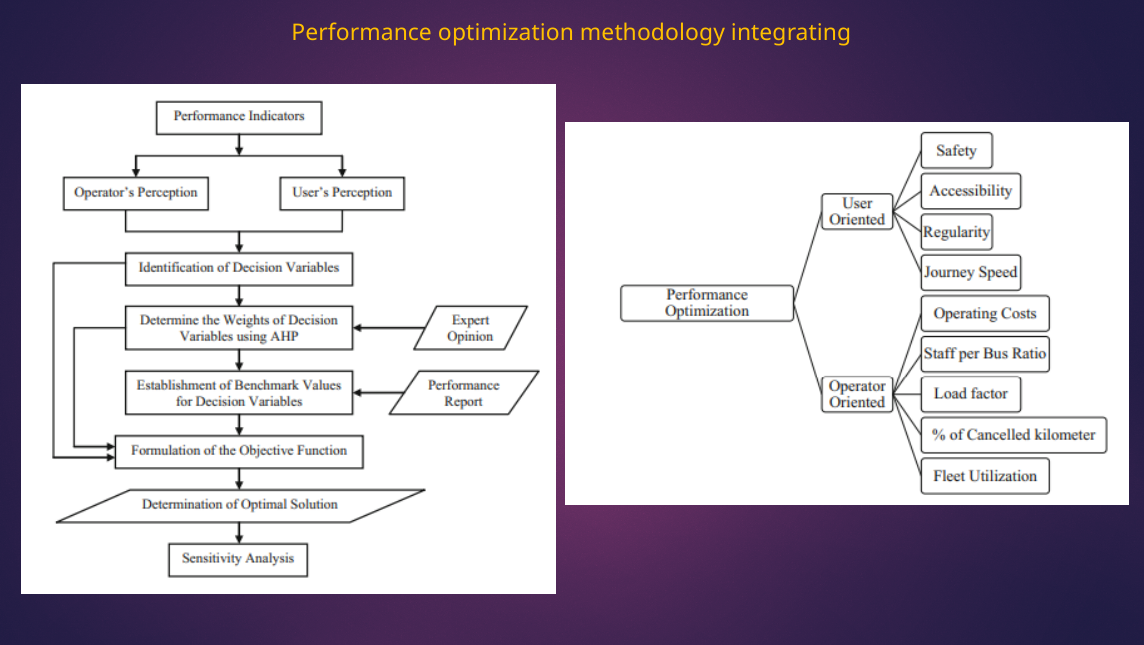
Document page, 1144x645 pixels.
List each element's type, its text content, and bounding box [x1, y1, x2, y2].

picture [21, 84, 556, 594]
title Performance optimization methodology integrating [46, 9, 1098, 48]
picture [565, 122, 1129, 506]
